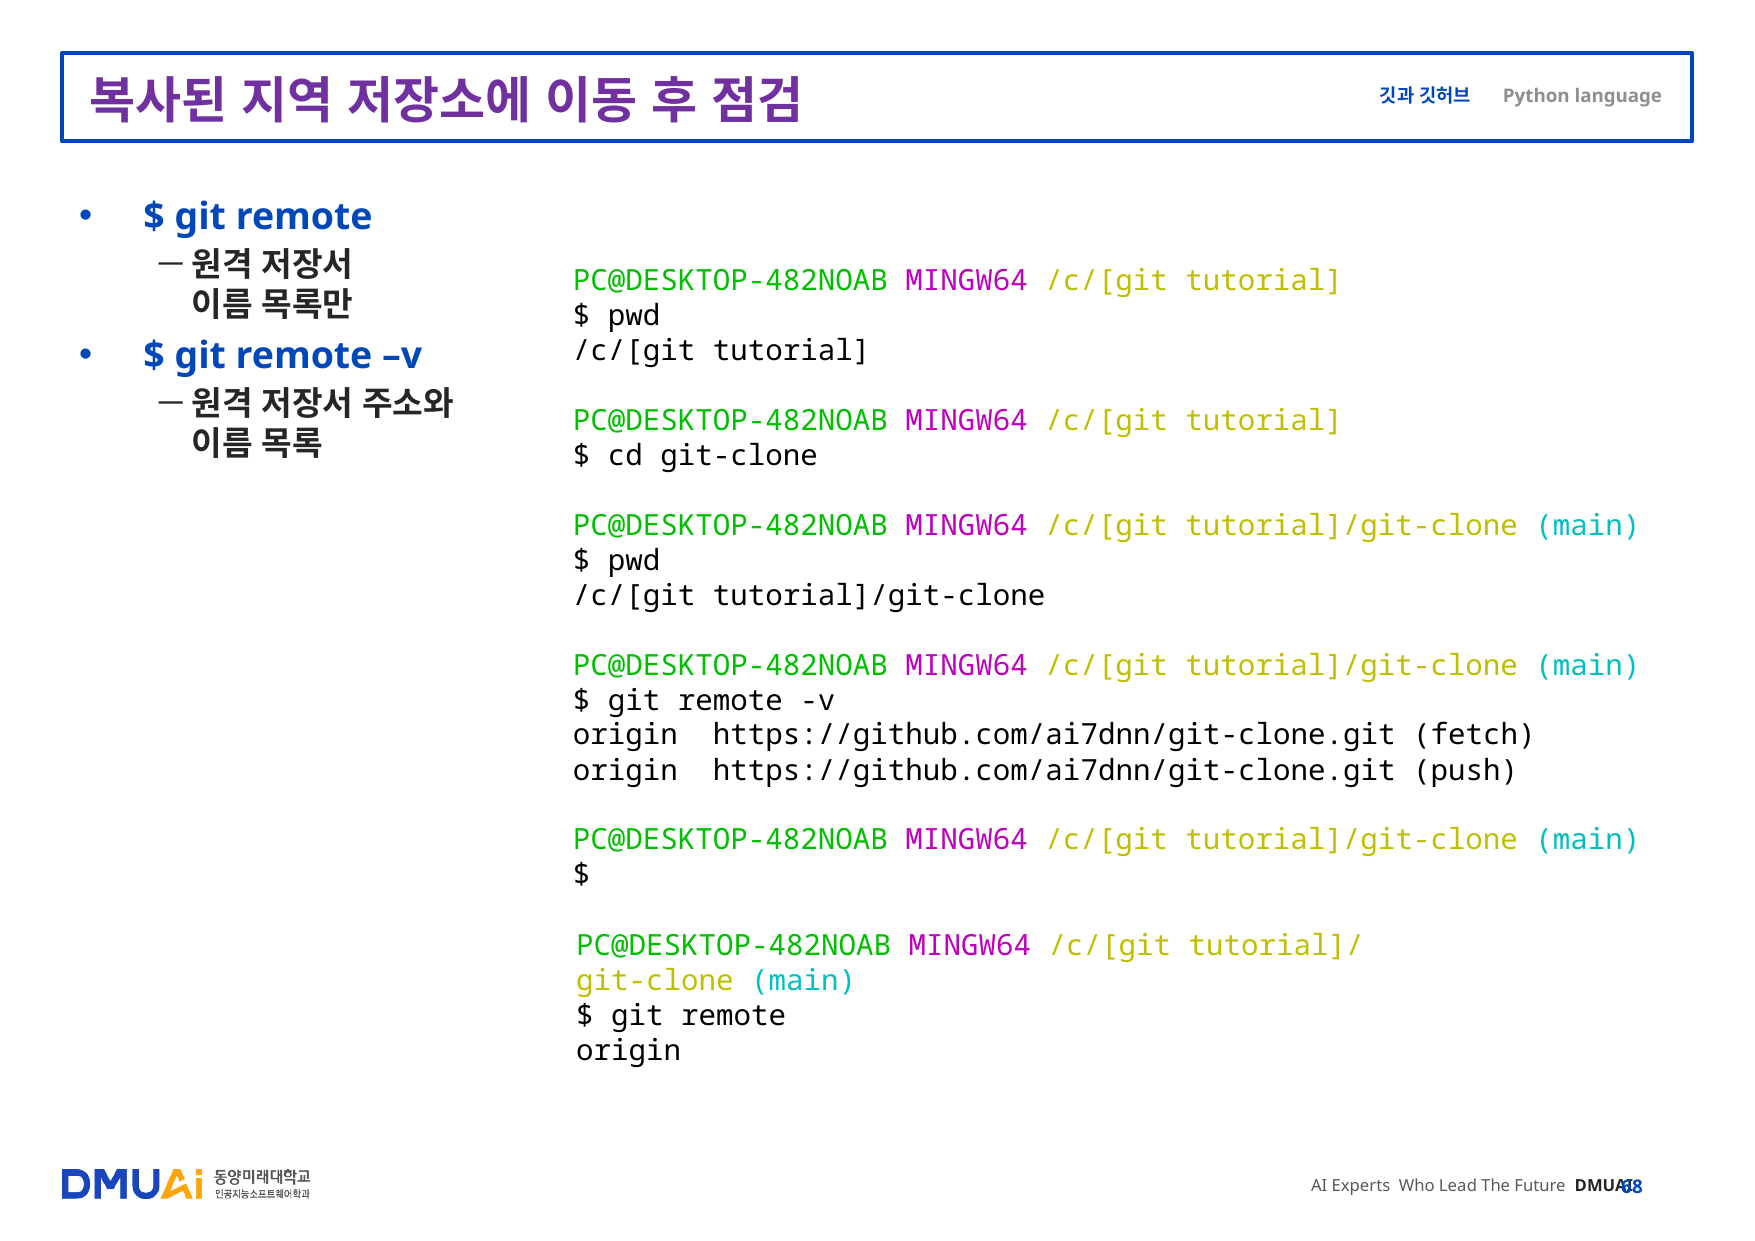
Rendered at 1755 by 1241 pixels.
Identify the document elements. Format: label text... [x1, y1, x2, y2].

text_box PC@DESKTOP-482NOAB MINGW64 /c/[git tutorial] $ pwd /c/[git tutorial] PC@DESKTOP-482NOAB MINGW64 /c/[git tutorial] $ cd git-clone PC@DESKTOP-482NOAB MINGW64 /c/[git tutorial]/git-clone (main) $ pwd /c/[git tutorial]/git-clone PC@DESKTOP-482NOAB MINGW64 /c/[git tutorial]/git-clone (main) $ git remote -v origin https://github.com/ai7dnn/git-clone.git (fetch) origin https://github.com/ai7dnn/git-clone.git (push) PC@DESKTOP-482NOAB MINGW64 /c/[git tutorial]/git-clone (main) $ [558, 253, 1692, 968]
picture [62, 1169, 310, 1199]
text_box PC@DESKTOP-482NOAB MINGW64 /c/[git tutorial]/git-clone (main) $ git remote origin [561, 919, 1439, 1074]
list $ git remote 원격 저장서 이름 목록만 $ git remote –v 원격 저장서 주소와 이름 목록 [62, 183, 1681, 1140]
title 복사된 지역 저장소에 이동 후 점검 [72, 69, 1586, 128]
